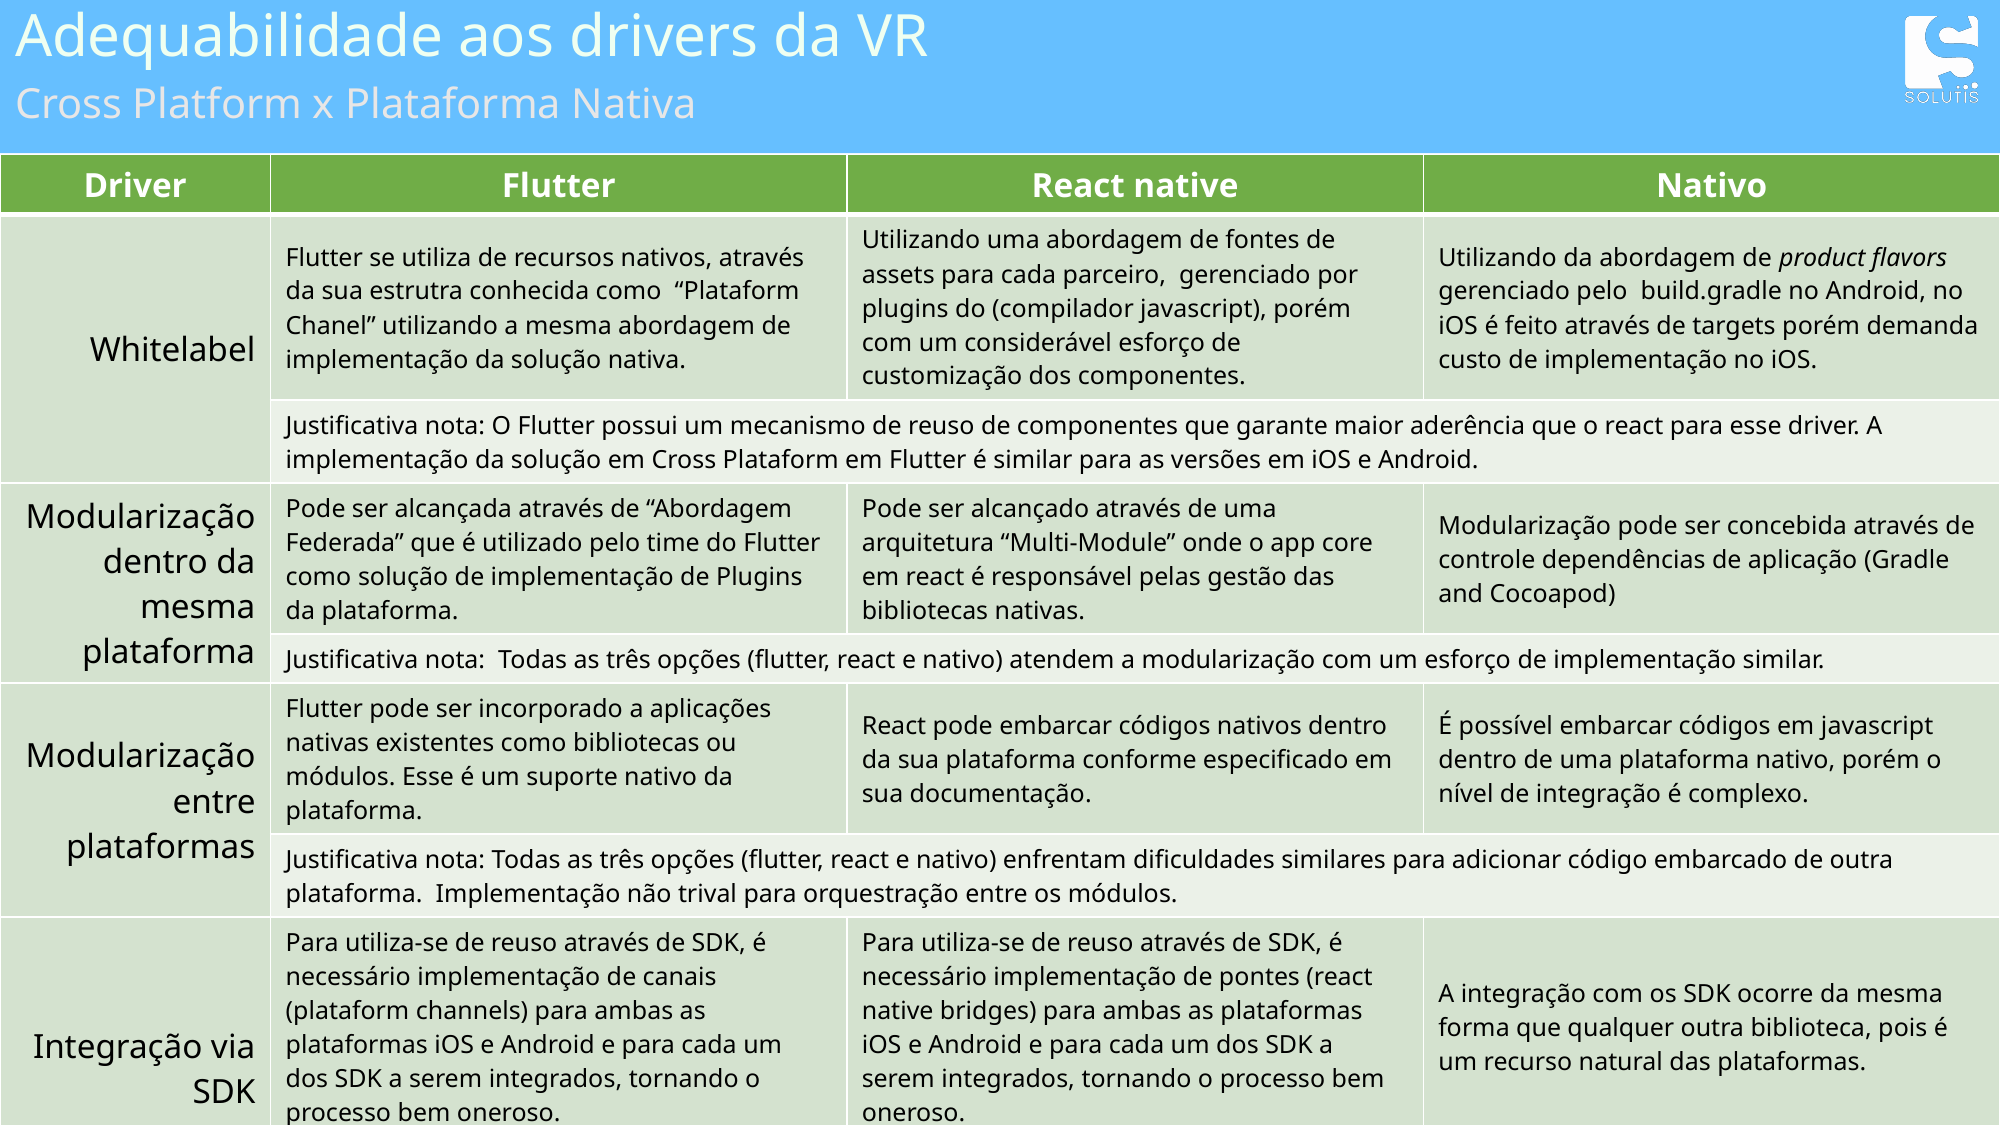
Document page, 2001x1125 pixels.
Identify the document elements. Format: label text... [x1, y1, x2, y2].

title Adequabilidade aos drivers da VR [0, 0, 1500, 75]
table_header React native [848, 155, 1423, 212]
table_cell React pode embarcar códigos nativos dentro da sua plataforma conforme especificado em sua documentação. [848, 684, 1423, 833]
table_cell Whitelabel [1, 217, 270, 482]
subtitle Cross Platform x Plataforma Nativa [0, 75, 1500, 135]
table_cell Pode ser alcançada através de “Abordagem Federada” que é utilizado pelo time do Flutter como solução de implementação de Plugins da plataforma. [271, 484, 846, 633]
table_cell A integração com os SDK ocorre da mesma forma que qualquer outra biblioteca, pois é um recurso natural das plataformas. [1424, 918, 1999, 1125]
table_cell Utilizando da abordagem de product flavors gerenciado pelo build.gradle no Android, no iOS é feito através de targets porém demanda custo de implementação no iOS. [1424, 217, 1999, 399]
table_cell Modularização dentro da mesma plataforma [1, 484, 270, 682]
table_cell Para utiliza-se de reuso através de SDK, é necessário implementação de pontes (react native bridges) para ambas as plataformas iOS e Android e para cada um dos SDK a serem integrados, tornando o processo bem oneroso. [848, 918, 1423, 1125]
table_header Nativo [1424, 155, 1999, 212]
table_cell Pode ser alcançado através de uma arquitetura “Multi-Module” onde o app core em react é responsável pelas gestão das bibliotecas nativas. [848, 484, 1423, 633]
table_cell Para utiliza-se de reuso através de SDK, é necessário implementação de canais (plataform channels) para ambas as plataformas iOS e Android e para cada um dos SDK a serem integrados, tornando o processo bem oneroso. [271, 918, 846, 1125]
table_cell Modularização pode ser concebida através de controle dependências de aplicação (Gradle and Cocoapod) [1424, 484, 1999, 633]
table_cell Justificativa nota: O Flutter possui um mecanismo de reuso de componentes que garante maior aderência que o react para esse driver. A implementação da solução em Cross Plataform em Flutter é similar para as versões em iOS e Android. [271, 401, 1999, 482]
table_cell Modularização entre plataformas [1, 684, 270, 916]
table_cell Utilizando uma abordagem de fontes de assets para cada parceiro, gerenciado por plugins do (compilador javascript), porém com um considerável esforço de customização dos componentes. [848, 217, 1423, 399]
table_cell É possível embarcar códigos em javascript dentro de uma plataforma nativo, porém o nível de integração é complexo. [1424, 684, 1999, 833]
table_cell Flutter pode ser incorporado a aplicações nativas existentes como bibliotecas ou módulos. Esse é um suporte nativo da plataforma. [271, 684, 846, 833]
table_cell Justificativa nota: Todas as três opções (flutter, react e nativo) enfrentam dificuldades similares para adicionar código embarcado de outra plataforma. Implementação não trival para orquestração entre os módulos. [271, 835, 1999, 916]
table_header Flutter [271, 155, 846, 212]
table_header Driver [1, 155, 270, 212]
table_cell Justificativa nota: Todas as três opções (flutter, react e nativo) atendem a modularização com um esforço de implementação similar. [271, 635, 1999, 682]
table_cell Flutter se utiliza de recursos nativos, através da sua estrutra conhecida como “Plataform Chanel” utilizando a mesma abordagem de implementação da solução nativa. [271, 217, 846, 399]
picture [1905, 16, 1978, 103]
table_cell Integração via SDK [1, 918, 270, 1125]
